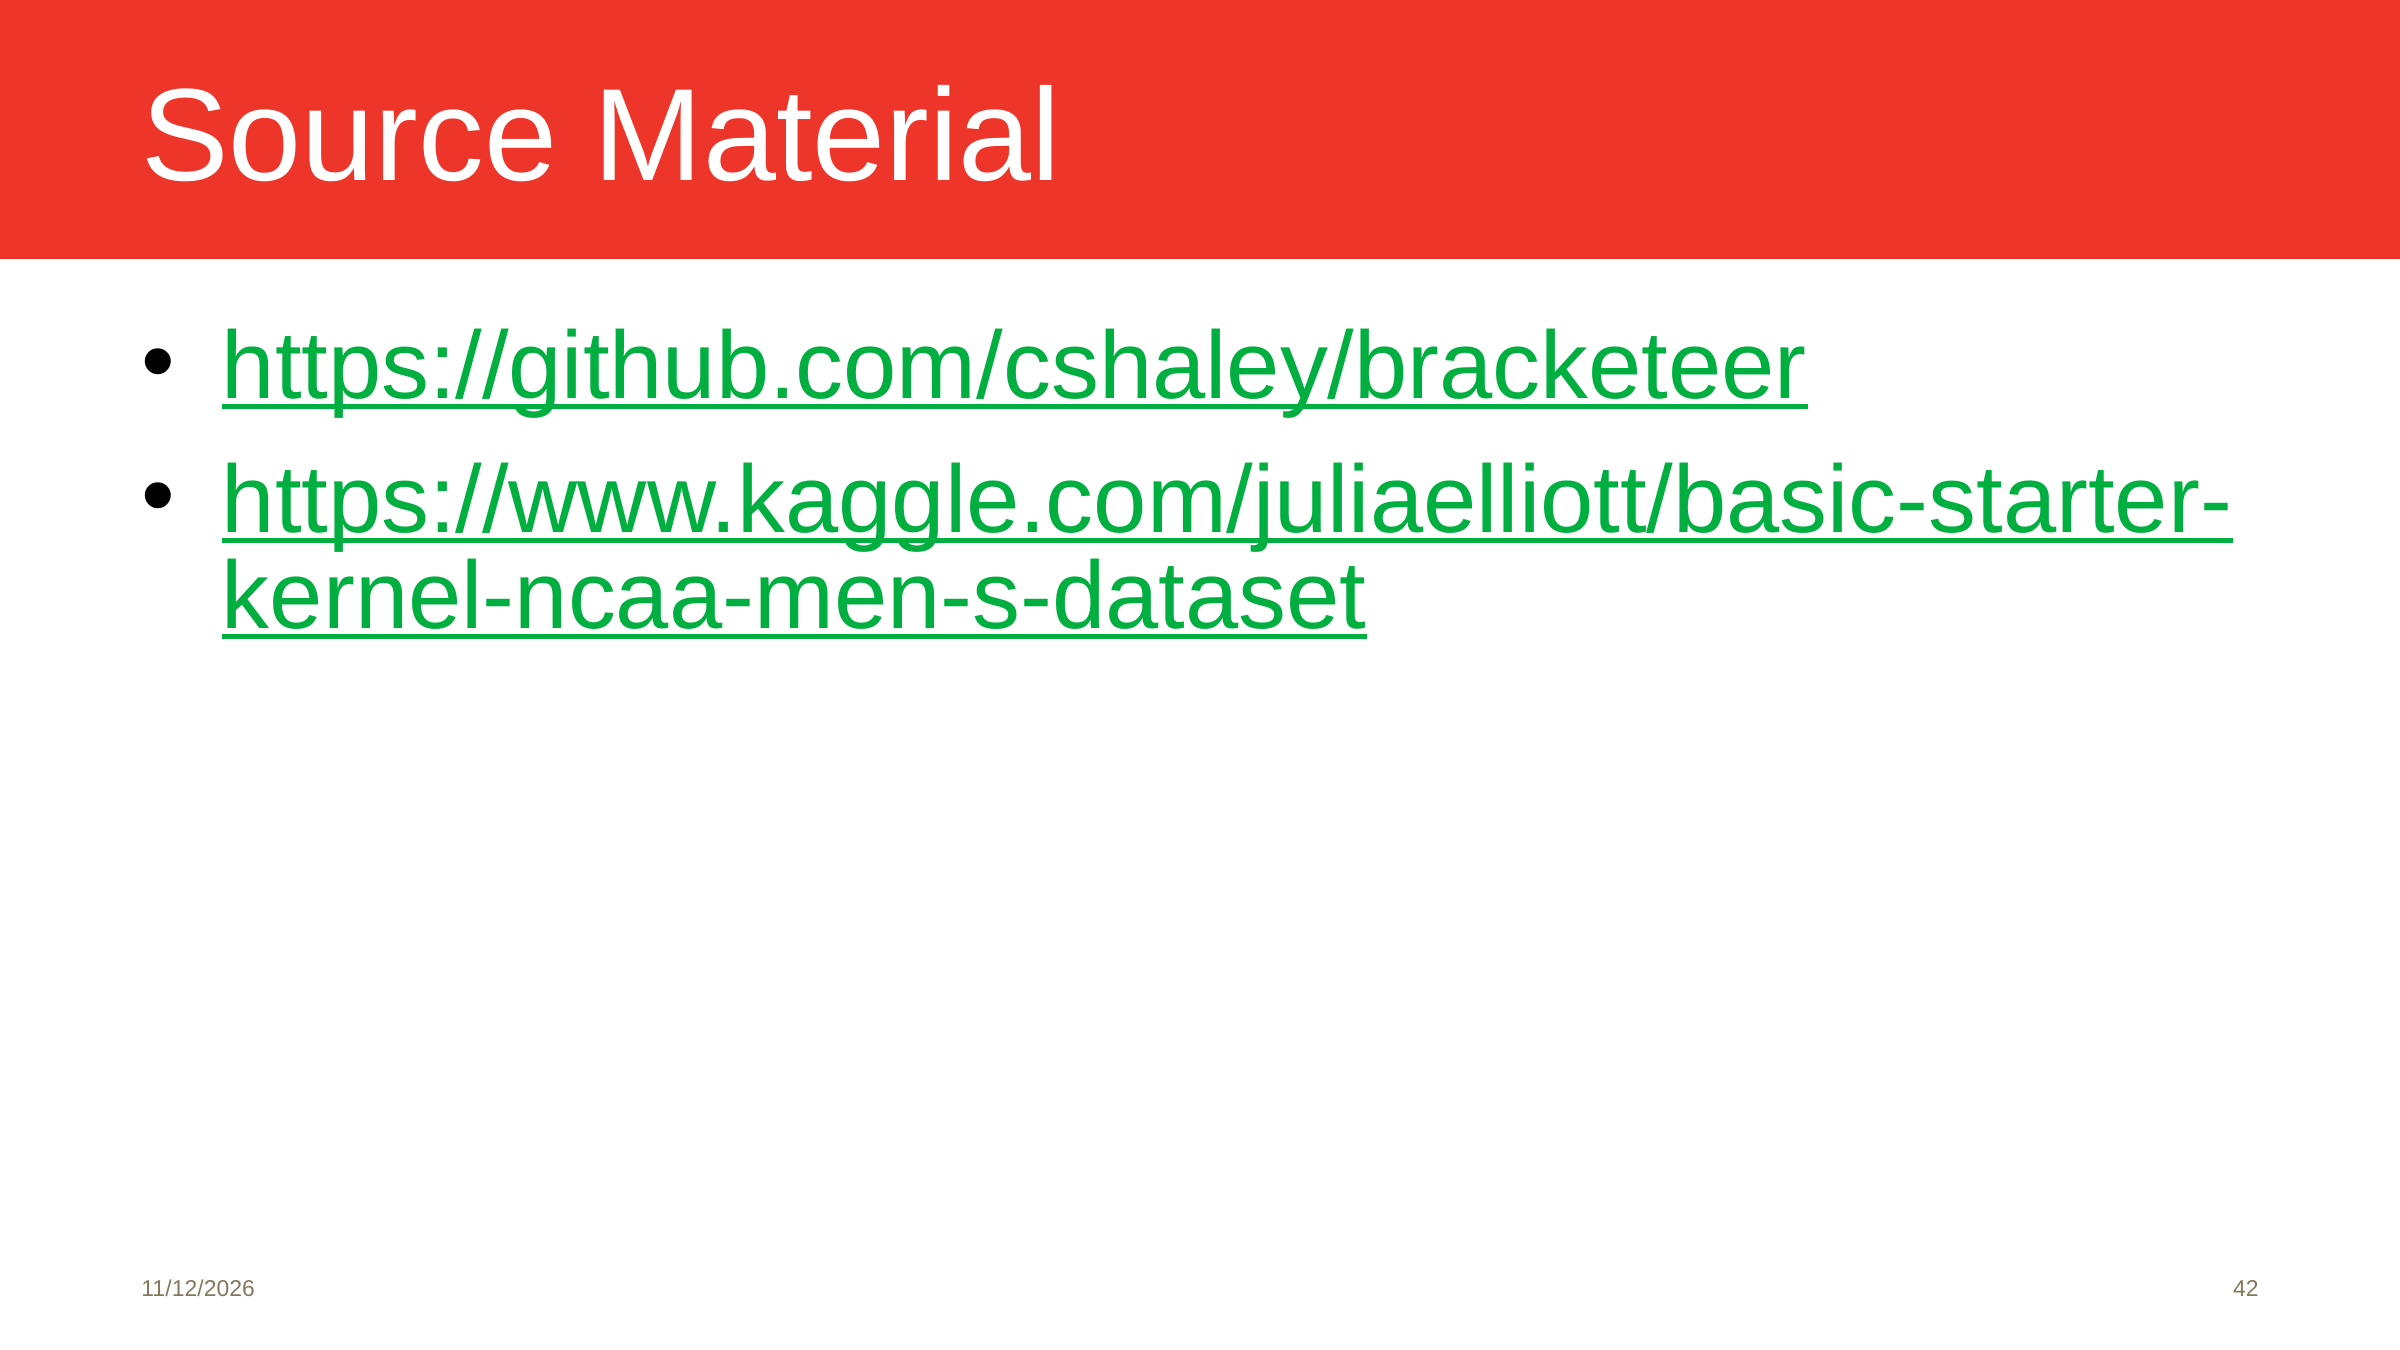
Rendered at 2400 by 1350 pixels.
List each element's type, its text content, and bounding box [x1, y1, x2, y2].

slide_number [120, 1251, 680, 1324]
list https://github.com/cshaley/bracketeer https://www.kaggle.com/juliaelliott/basic-starter-kernel-ncaa-men-s-dataset [120, 292, 2280, 1184]
picture [0, 0, 2400, 1350]
title Source Material [120, 15, 2280, 241]
slide_number 42 [1719, 1251, 2280, 1324]
